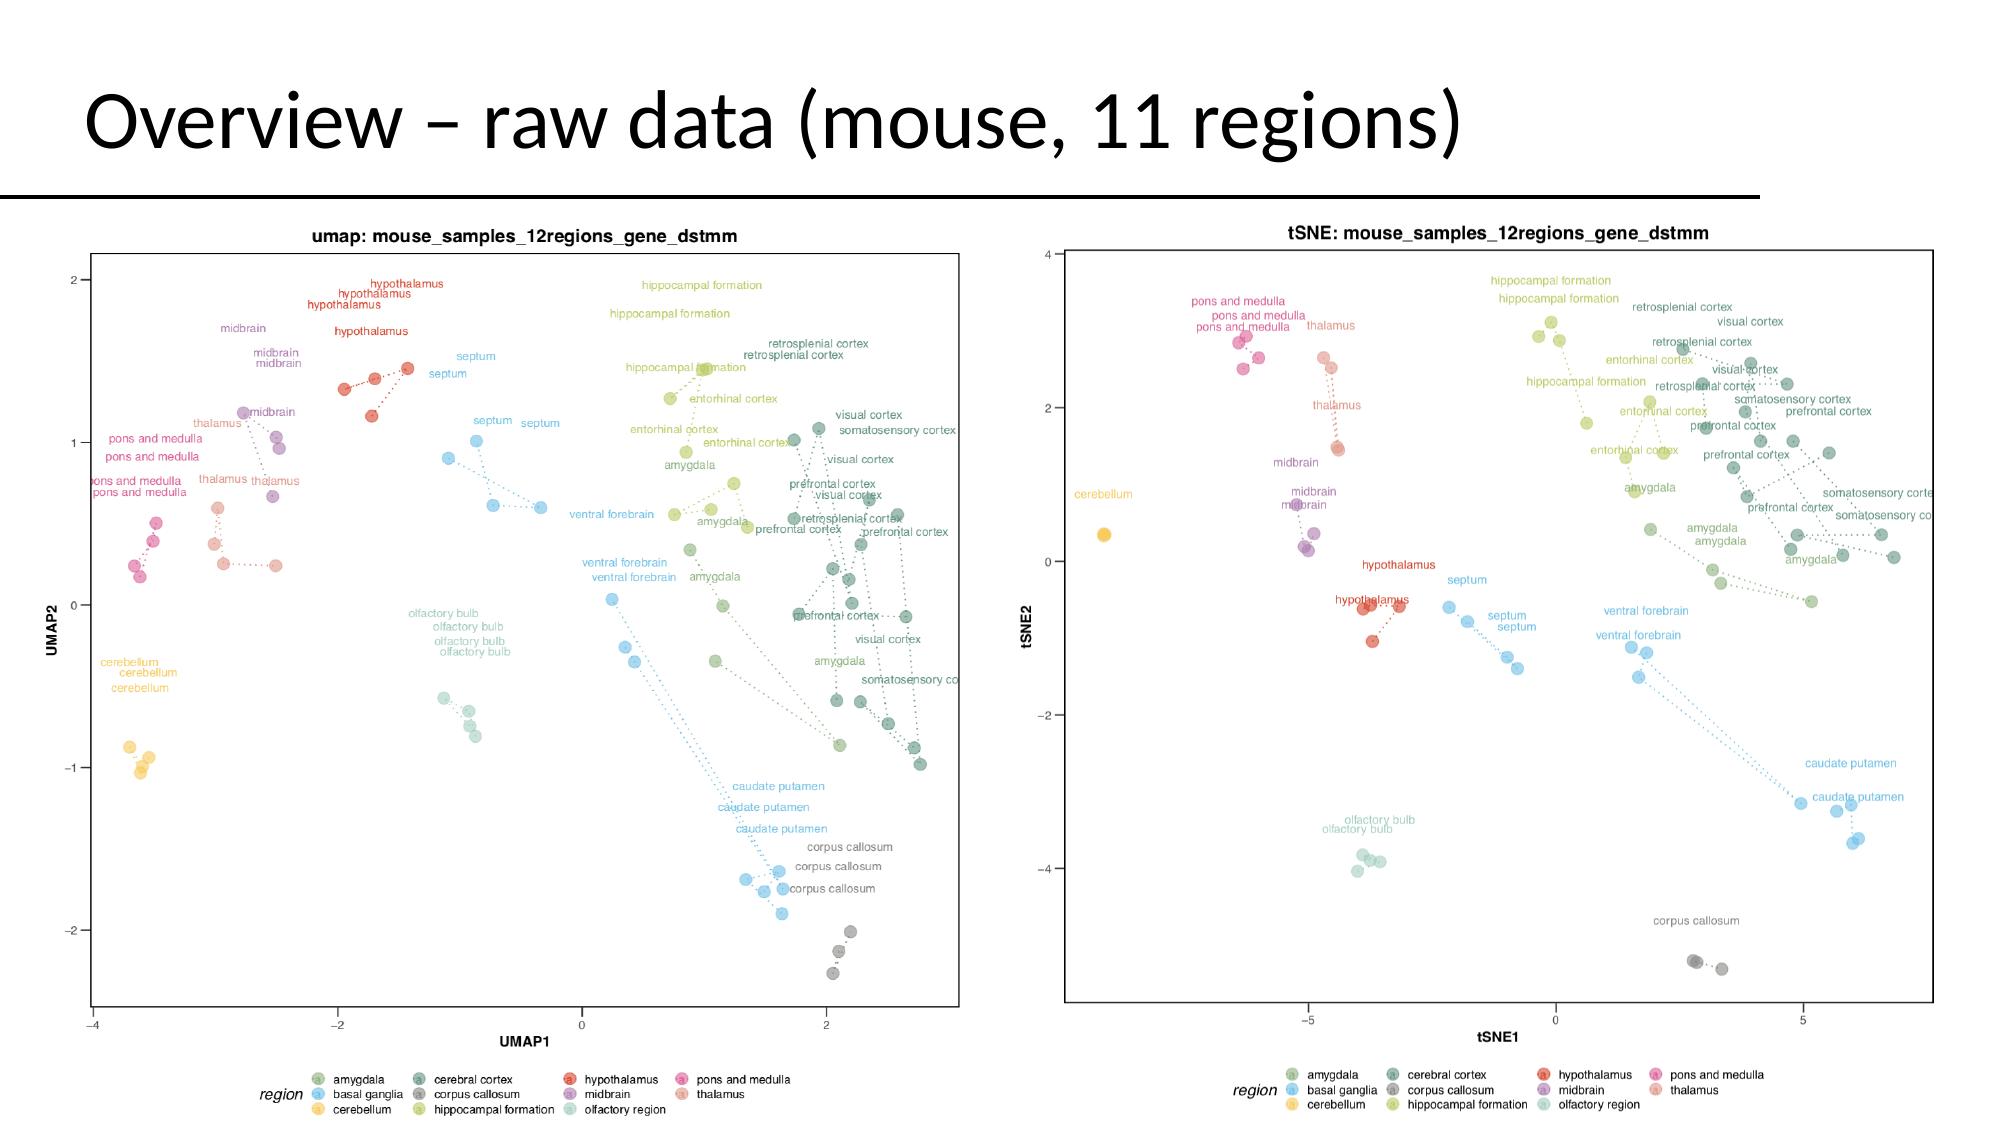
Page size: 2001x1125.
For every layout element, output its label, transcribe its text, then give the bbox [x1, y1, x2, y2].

picture [1005, 218, 1946, 1125]
picture [34, 219, 969, 1125]
text_box Overview – raw data (mouse, 11 regions) [69, 58, 1735, 173]
